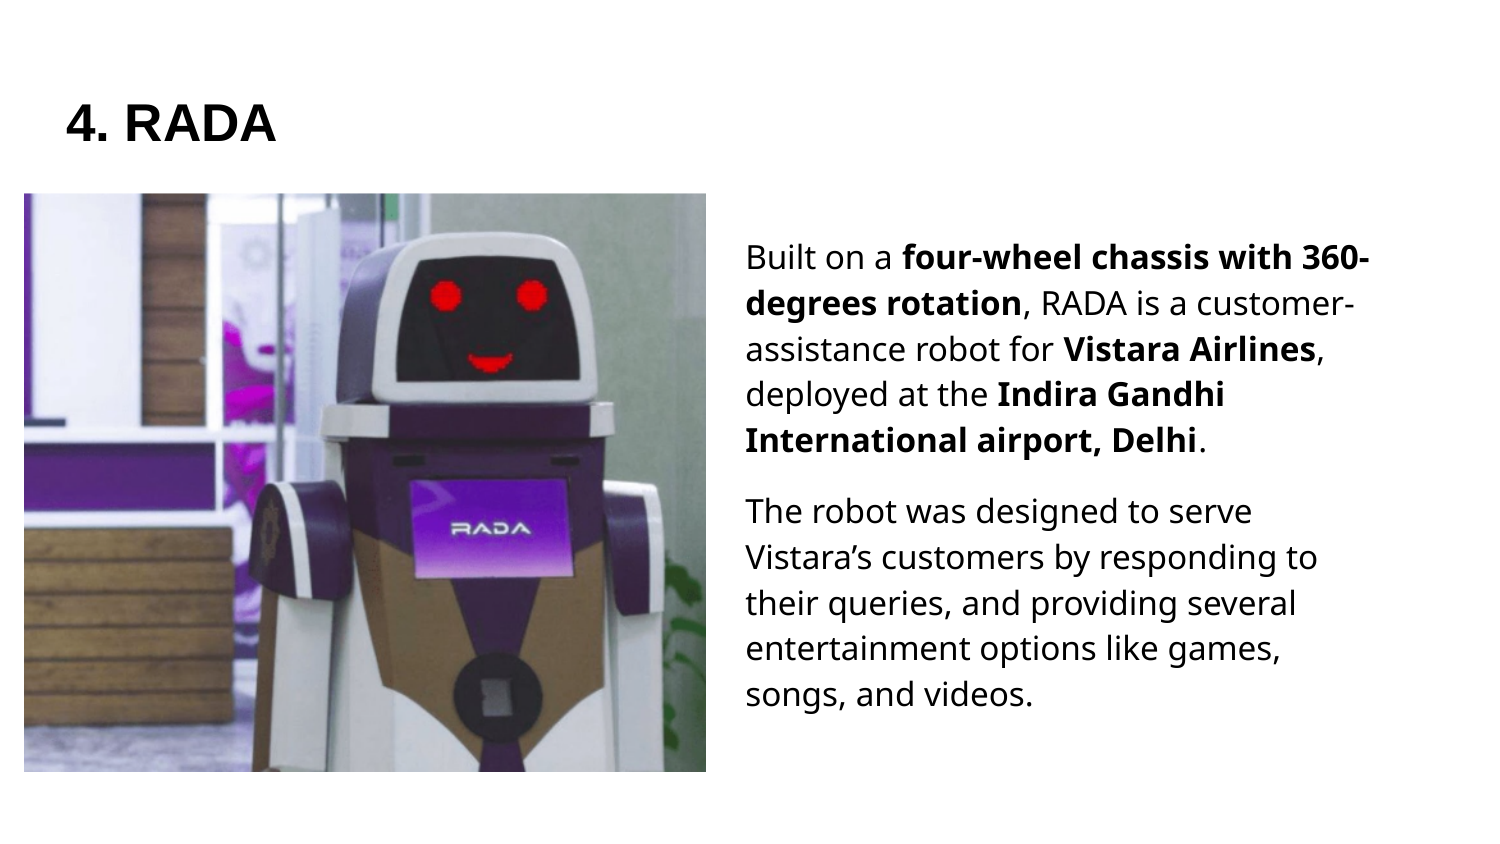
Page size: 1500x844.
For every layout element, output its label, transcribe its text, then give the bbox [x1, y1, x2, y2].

picture [24, 191, 706, 772]
title 4. RADA [51, 72, 1449, 167]
list Built on a four-wheel chassis with 360-degrees rotation, RADA is a customer-assistance robot for Vistara Airlines, deployed at the Indira Gandhi International airport, Delhi. The robot was designed to serve Vistara’s customers by responding to their queries, and providing several entertainment options like games, songs, and videos. [730, 215, 1396, 776]
